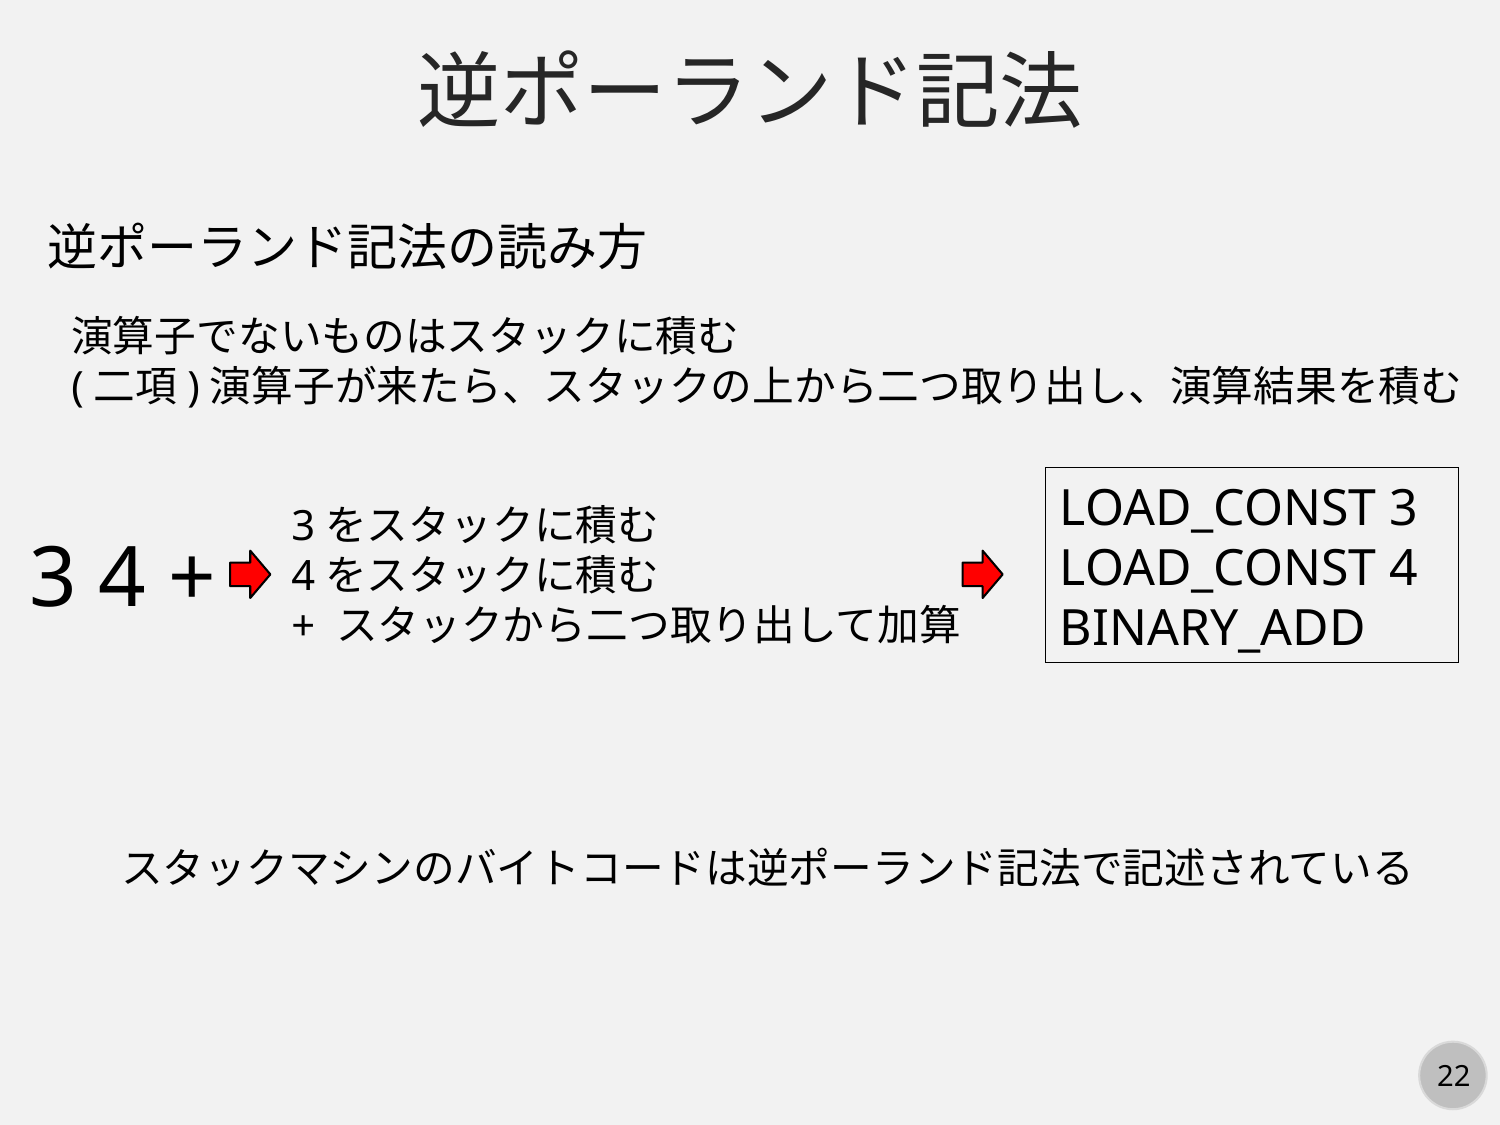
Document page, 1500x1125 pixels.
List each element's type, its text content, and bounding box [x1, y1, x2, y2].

text_box 3 4 + [15, 515, 231, 630]
text_box 演算子でないものはスタックに積む (二項)演算子が来たら、スタックの上から二つ取り出し、演算結果を積む [56, 302, 1478, 418]
text_box スタックマシンのバイトコードは逆ポーランド記法で記述されている [106, 834, 1429, 899]
list 逆ポーランド記法 [0, 31, 1500, 155]
text_box LOAD_CONST 3 LOAD_CONST 4 BINARY_ADD [1045, 467, 1459, 663]
text_box [961, 549, 1004, 599]
text_box 逆ポーランド記法の読み方 [32, 208, 663, 283]
text_box [229, 549, 272, 599]
text_box 3をスタックに積む 4をスタックに積む + スタックから二つ取り出して加算 [276, 491, 976, 657]
